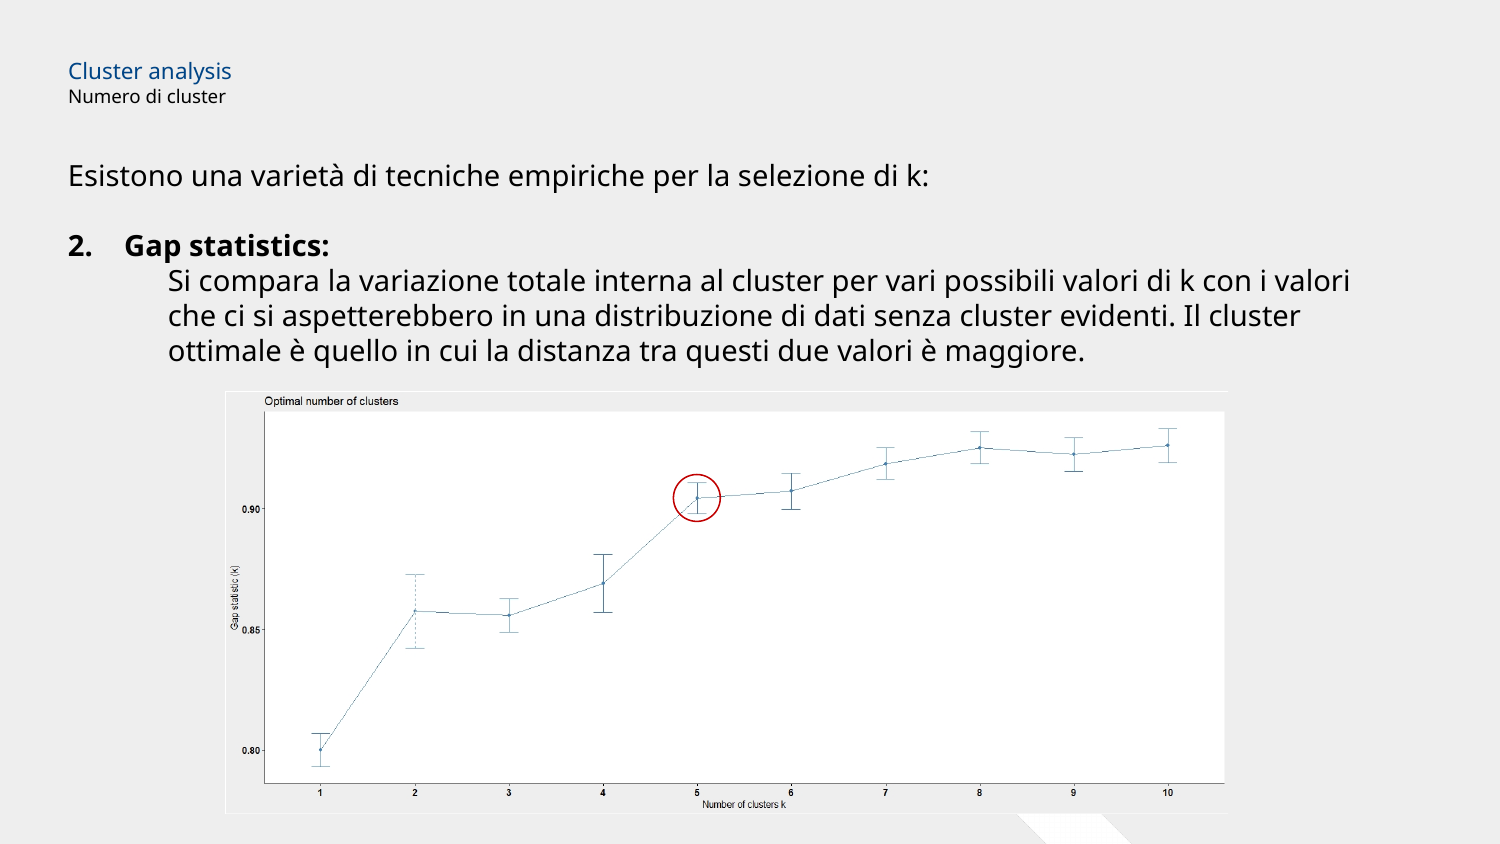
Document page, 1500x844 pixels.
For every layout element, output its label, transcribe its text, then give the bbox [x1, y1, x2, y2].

title Cluster analysis Numero di cluster [53, 49, 571, 115]
picture [224, 391, 1229, 844]
list Esistono una varietà di tecniche empiriche per la selezione di k: Gap statistics: Si compara la variazione totale interna al cluster per vari possibili valori di k con i valori che ci si aspetterebbero in una distribuzione di dati senza cluster evidenti. Il cluster ottimale è quello in cui la distanza tra questi due valori è maggiore. [53, 114, 1401, 422]
